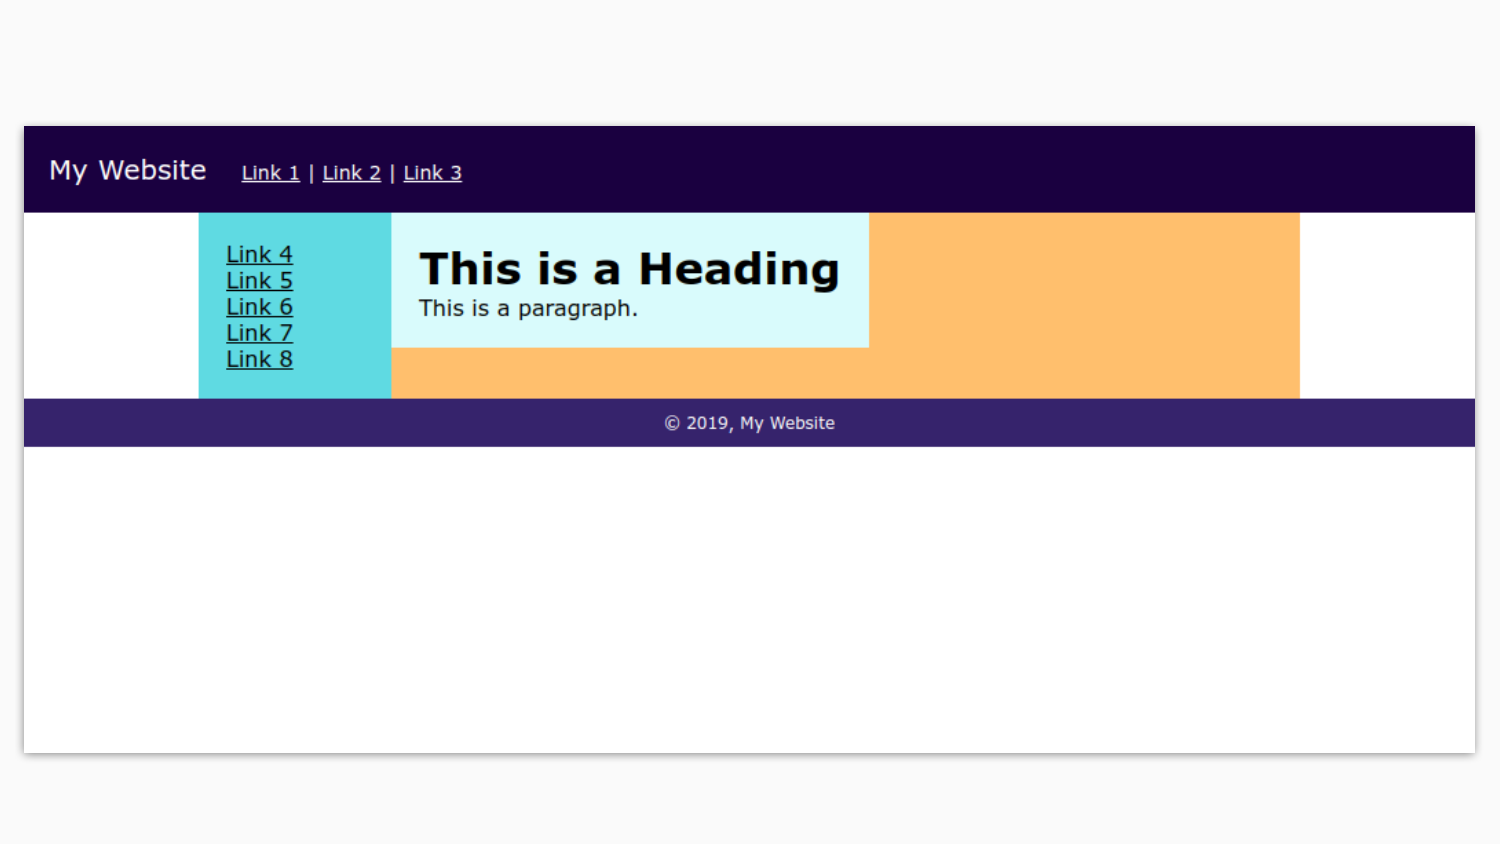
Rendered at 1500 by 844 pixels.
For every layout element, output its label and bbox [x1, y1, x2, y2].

picture [24, 126, 1476, 753]
